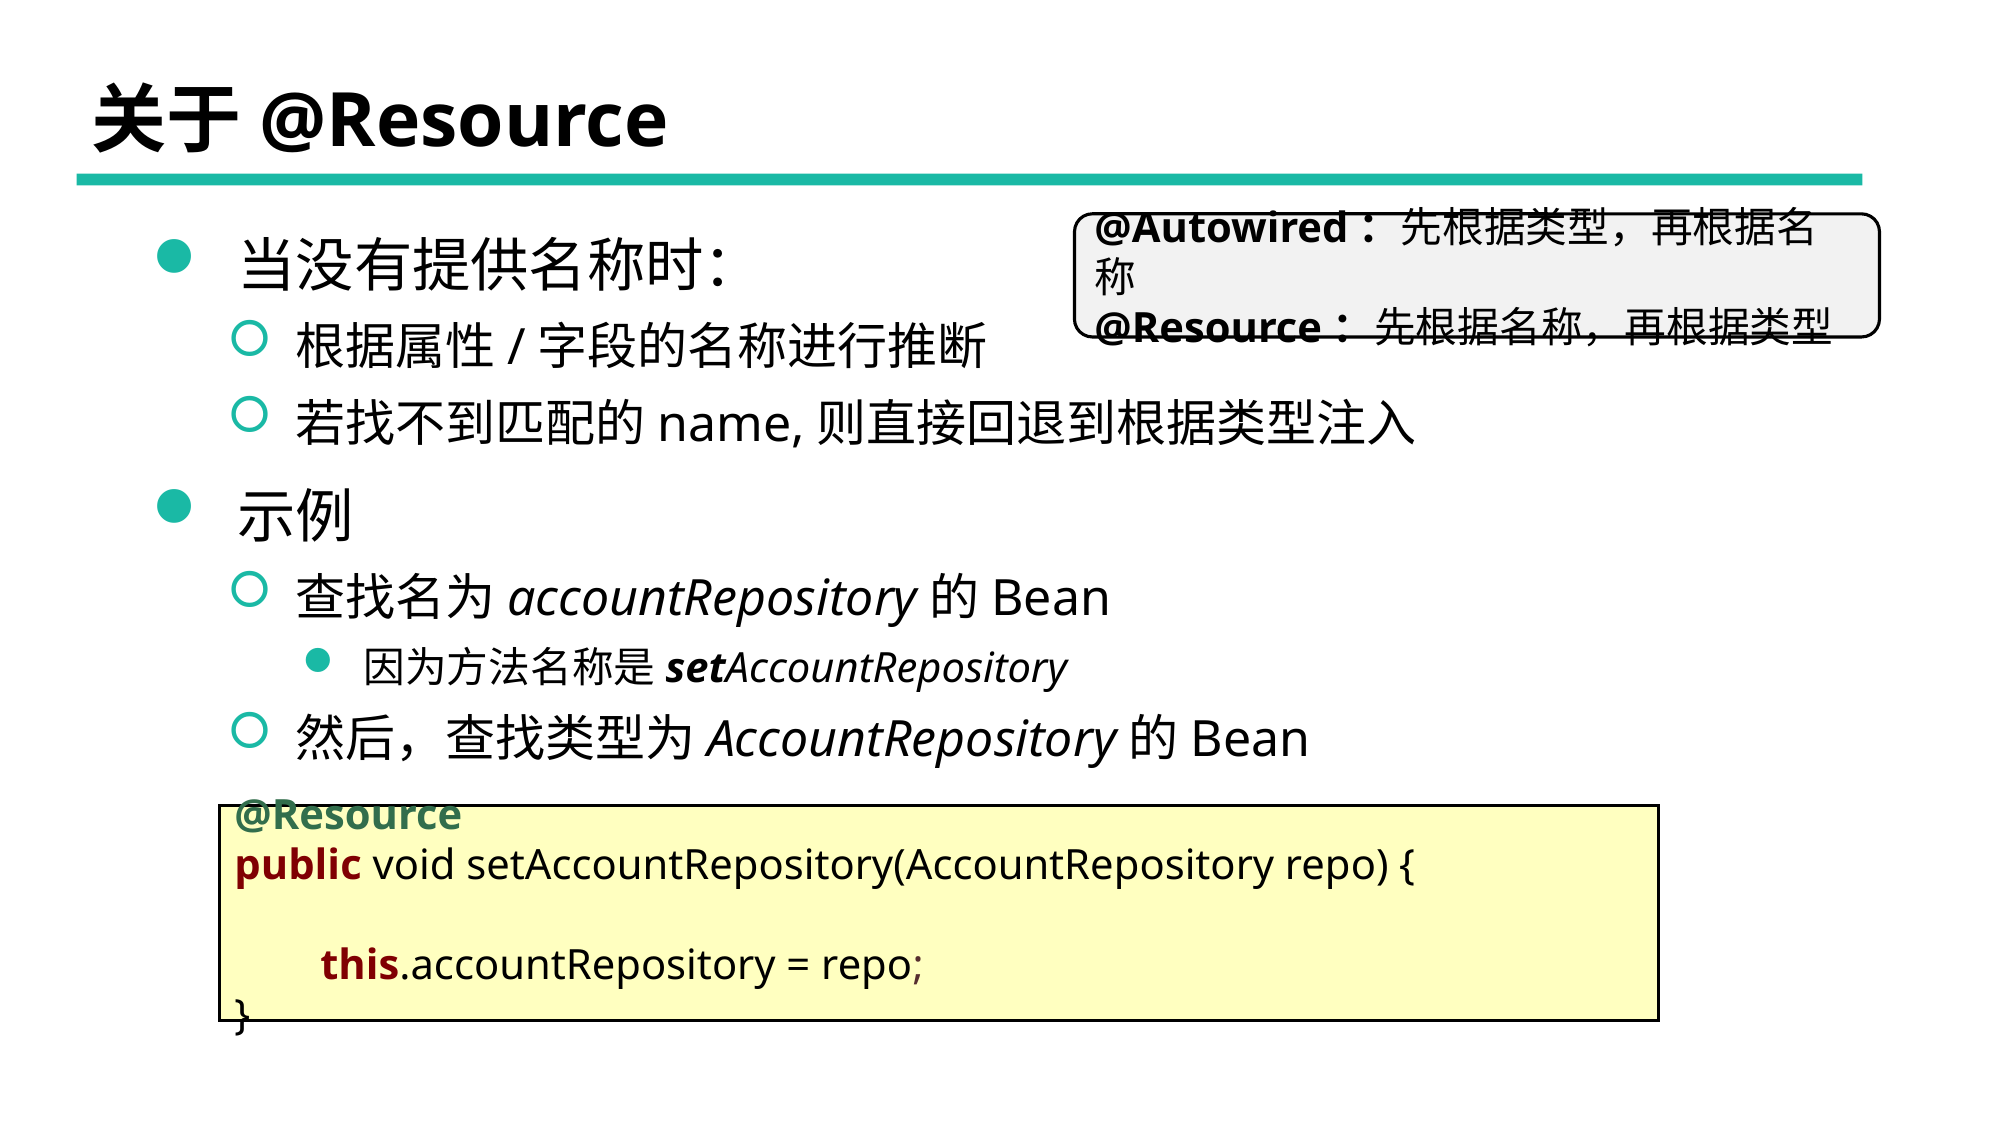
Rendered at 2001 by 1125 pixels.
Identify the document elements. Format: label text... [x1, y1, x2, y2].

title 关于@Resource [76, 59, 1802, 186]
text_box @Resource public void setAccountRepository(AccountRepository repo) { this.accountRepository = repo; } [219, 804, 1660, 1021]
list 当没有提供名称时： 根据属性/字段的名称进行推断 若找不到匹配的name,则直接回退到根据类型注入 示例 查找名为accountRepository的Bean 因为方法名称是setAccountRepository 然后，查找类型为AccountRepository的Bean [137, 213, 1863, 989]
text_box @Autowired：先根据类型，再根据名称 @Resource：先根据名称，再根据类型 [1073, 212, 1881, 339]
